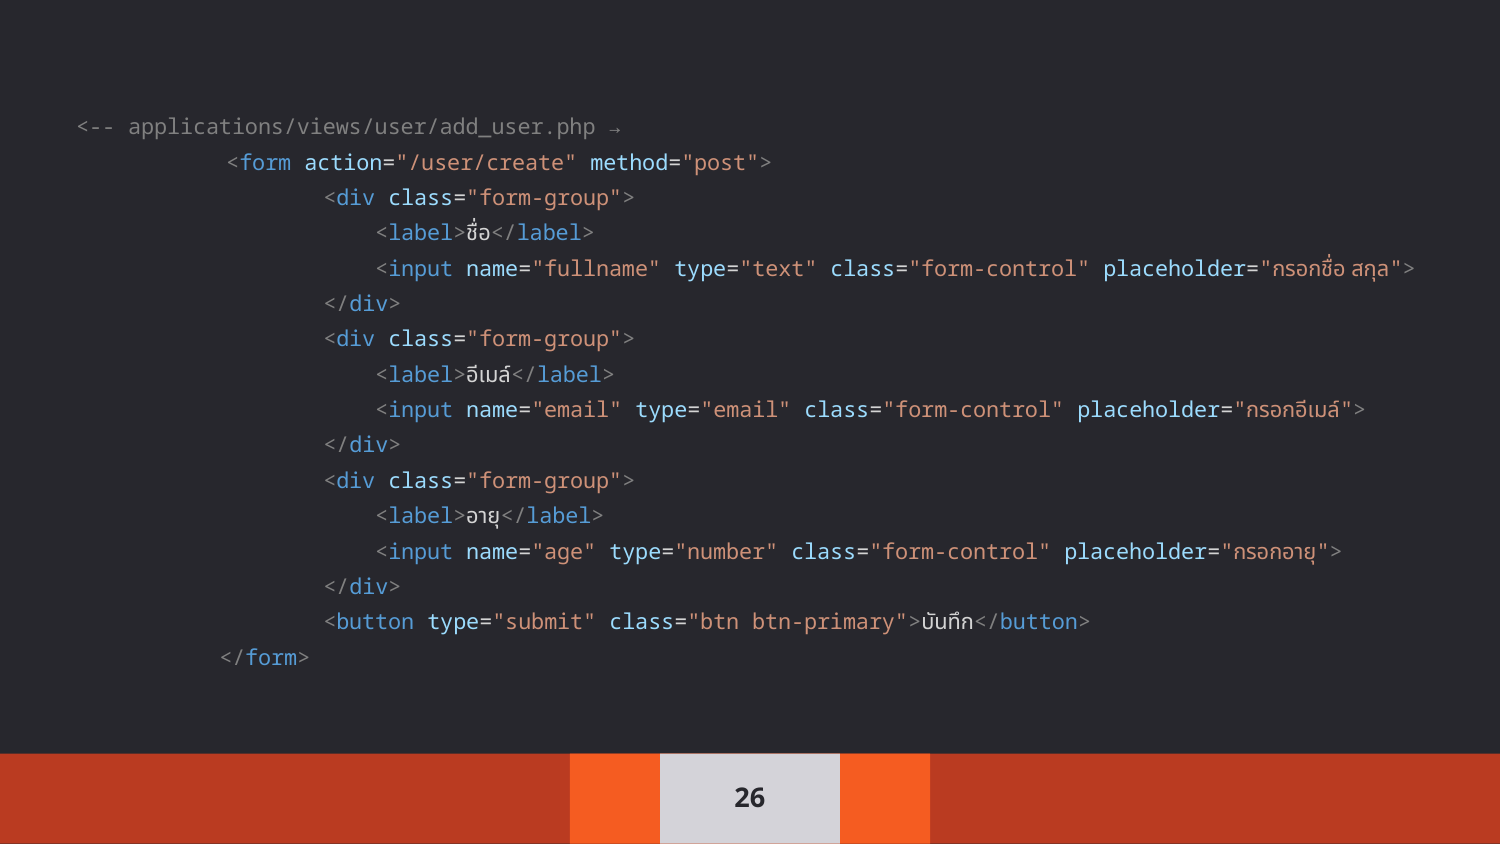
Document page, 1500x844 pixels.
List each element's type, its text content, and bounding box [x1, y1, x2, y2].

slide_number ‹#› [660, 753, 840, 844]
text_box <-- applications/views/user/add_user.php → <form action="/user/create" method="post"> <div class="form-group"> <label>ชื่อ</label> <input name="fullname" type="text" class="form-control" placeholder="กรอกชื่อ สกุล"> </div> <div class="form-group"> <label>อีเมล์</label> <input name="email" type="email" class="form-control" placeholder="กรอกอีเมล์"> </div> <div class="form-group"> <label>อายุ</label> <input name="age" type="number" class="form-control" placeholder="กรอกอายุ"> </div> <button type="submit" class="btn btn-primary">บันทึก</button> </form> [61, 42, 1439, 731]
